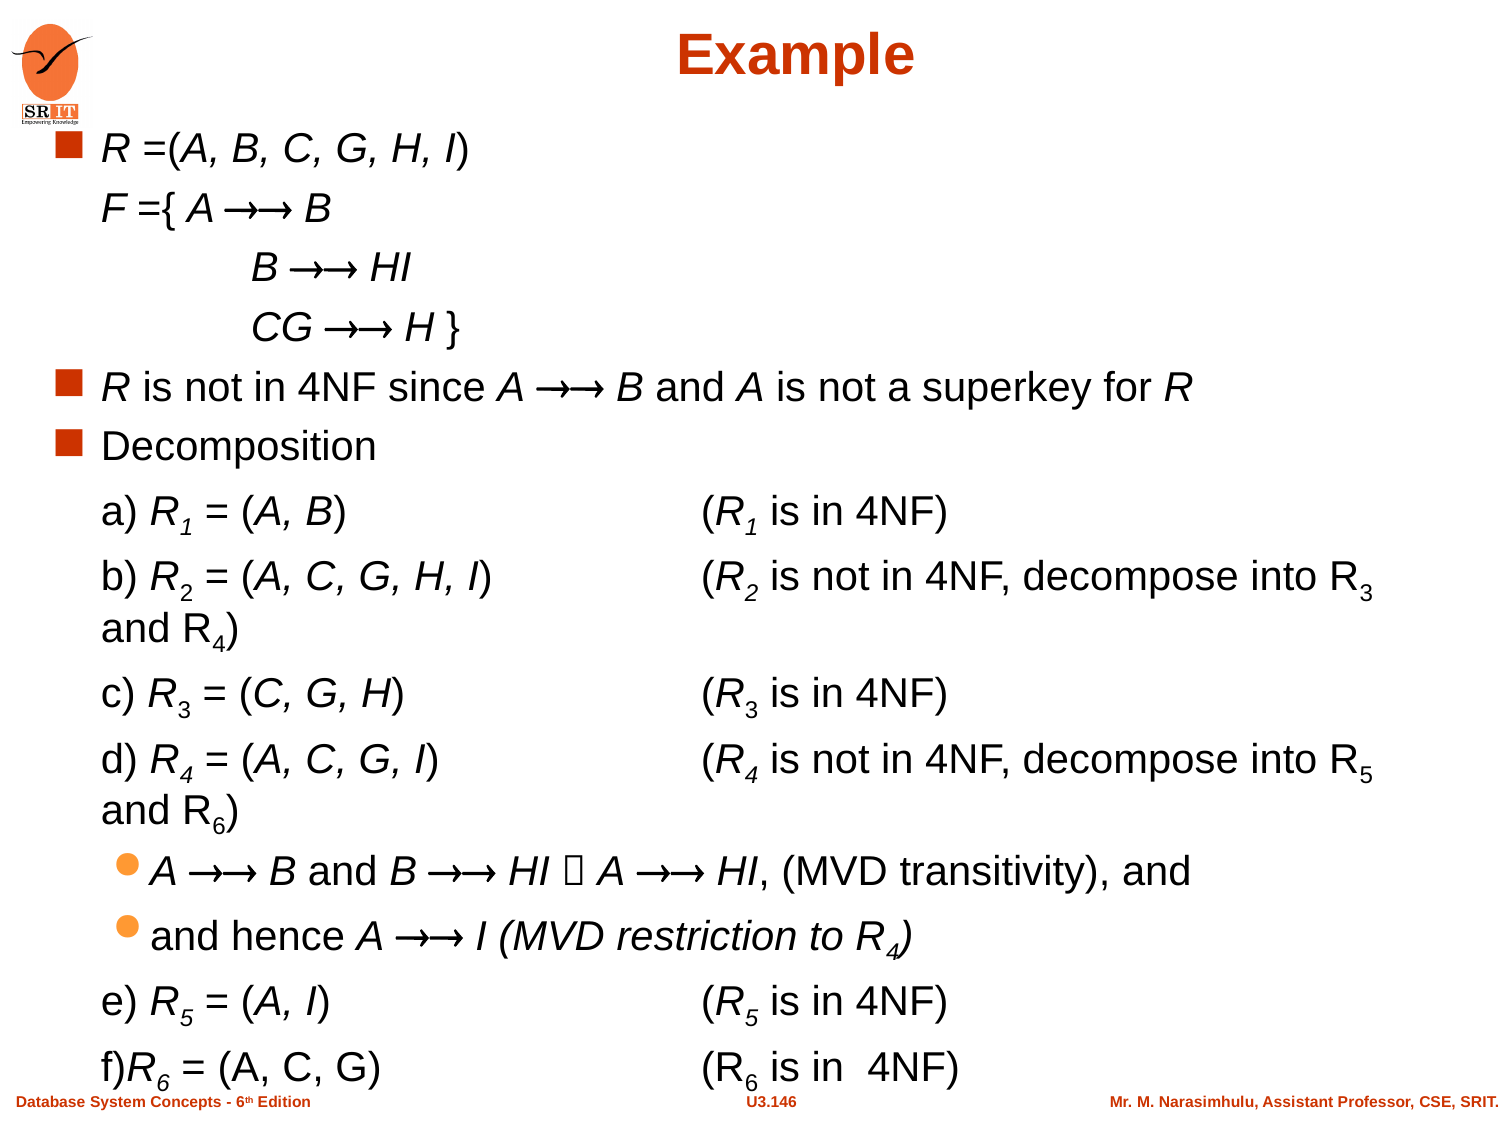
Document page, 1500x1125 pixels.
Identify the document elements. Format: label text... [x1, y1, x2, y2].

title Example [133, 0, 1459, 94]
list R =(A, B, C, G, H, I) F ={ A  B B  HI CG  H } R is not in 4NF since A  B and A is not a superkey for R Decomposition a) R1 = (A, B) (R1 is in 4NF) b) R2 = (A, C, G, H, I) (R2 is not in 4NF, decompose into R3 and R4) c) R3 = (C, G, H) (R3 is in 4NF) d) R4 = (A, C, G, I) (R4 is not in 4NF, decompose into R5 and R6) A  B and B  HI  A  HI, (MVD transitivity), and and hence A  I (MVD restriction to R4) e) R5 = (A, I) (R5 is in 4NF) f)R6 = (A, C, G) (R6 is in 4NF) [43, 119, 1424, 1029]
picture [11, 19, 93, 128]
